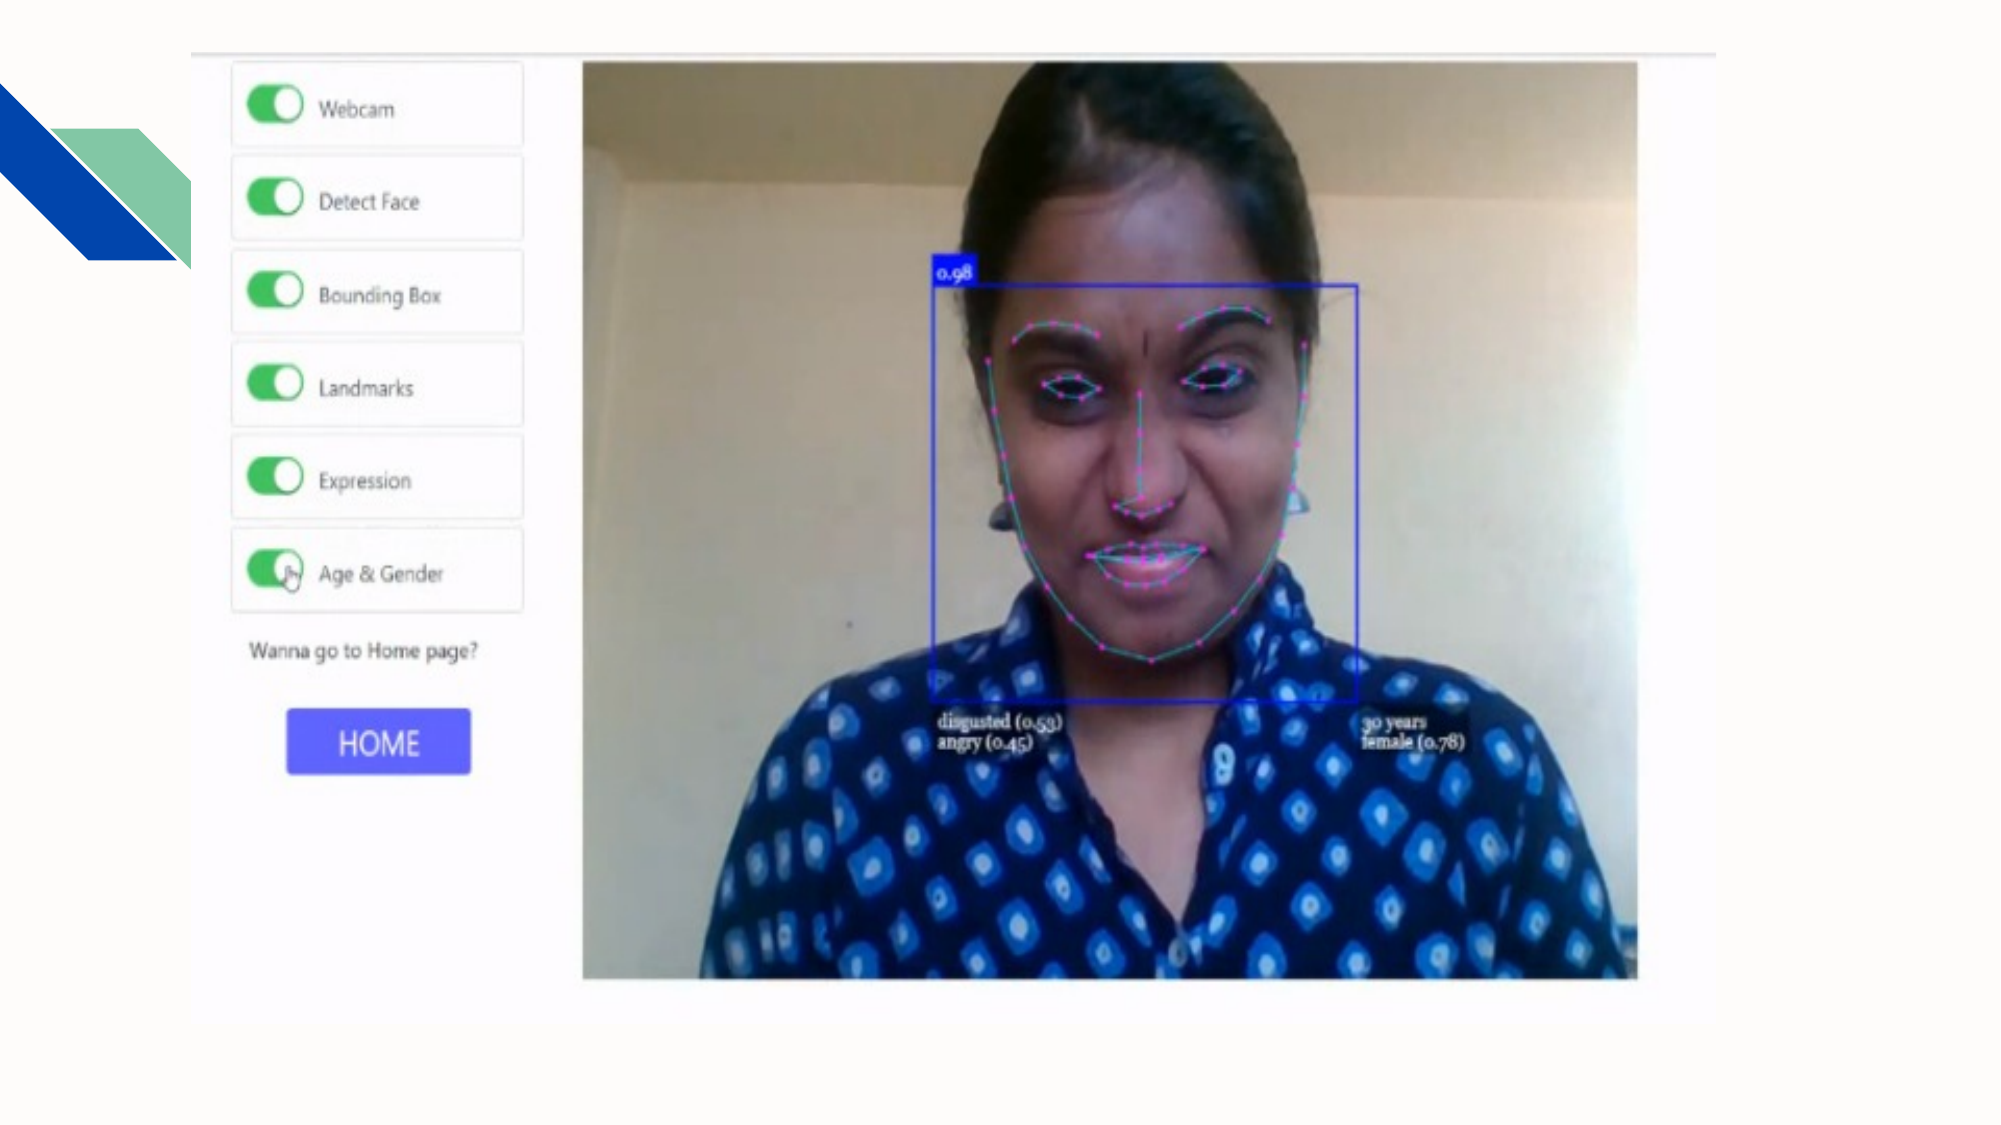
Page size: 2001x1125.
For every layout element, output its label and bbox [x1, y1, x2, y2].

picture [190, 52, 1717, 1024]
